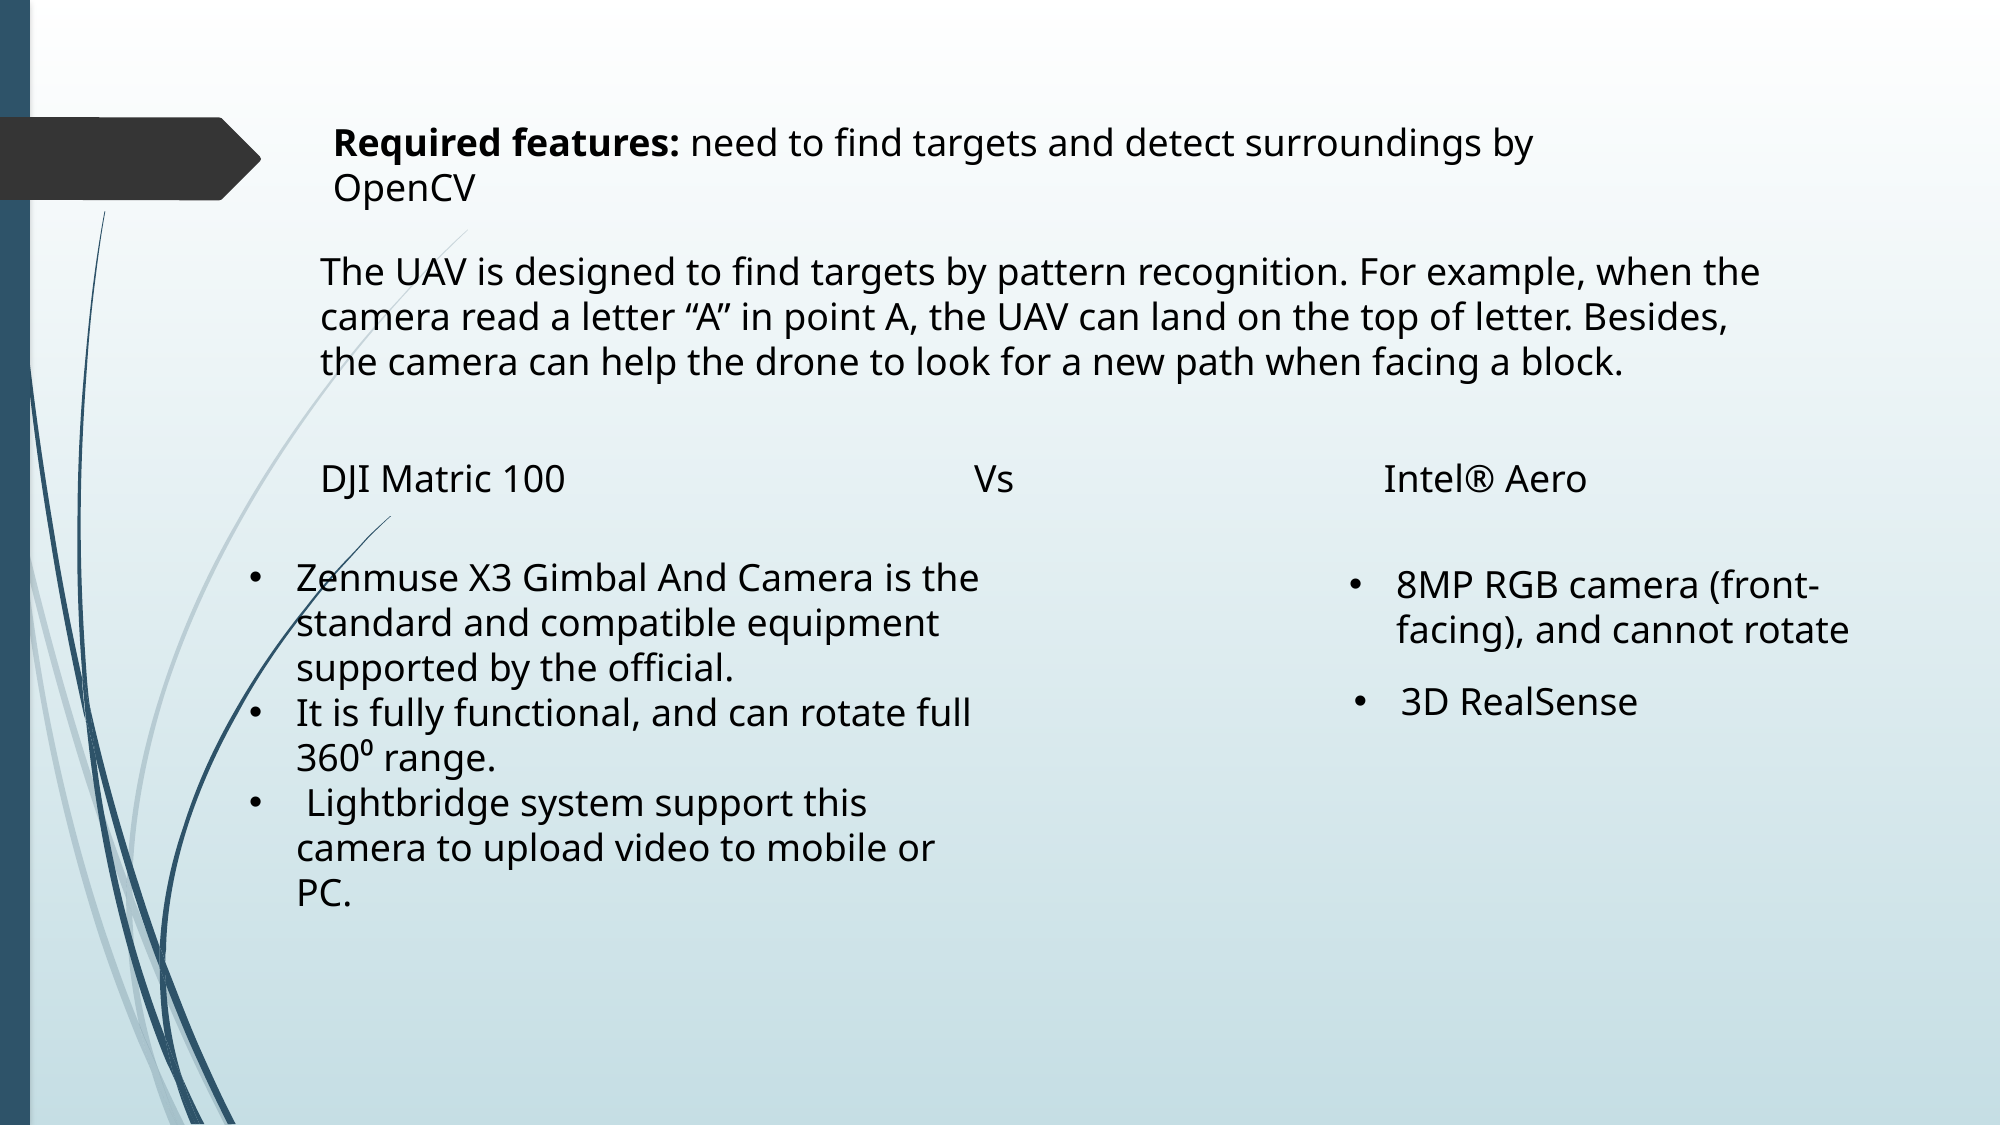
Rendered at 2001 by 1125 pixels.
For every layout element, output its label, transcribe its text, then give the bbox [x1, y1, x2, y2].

text_box DJI Matric 100 Vs Intel® Aero [305, 447, 1713, 553]
text_box 3D RealSense [1339, 670, 1655, 731]
text_box The UAV is designed to find targets by pattern recognition. For example, when the camera read a letter “A” in point A, the UAV can land on the top of letter. Besides, the camera can help the drone to look for a new path when facing a block. [305, 240, 1785, 436]
text_box 8MP RGB camera (front-facing), and cannot rotate [1334, 553, 1937, 659]
text_box Required features: need to find targets and detect surroundings by OpenCV [318, 111, 1700, 216]
text_box Zenmuse X3 Gimbal And Camera is the standard and compatible equipment supported by the official. It is fully functional, and can rotate full 360⁰ range. Lightbridge system support this camera to upload video to mobile or PC. [234, 546, 1001, 967]
